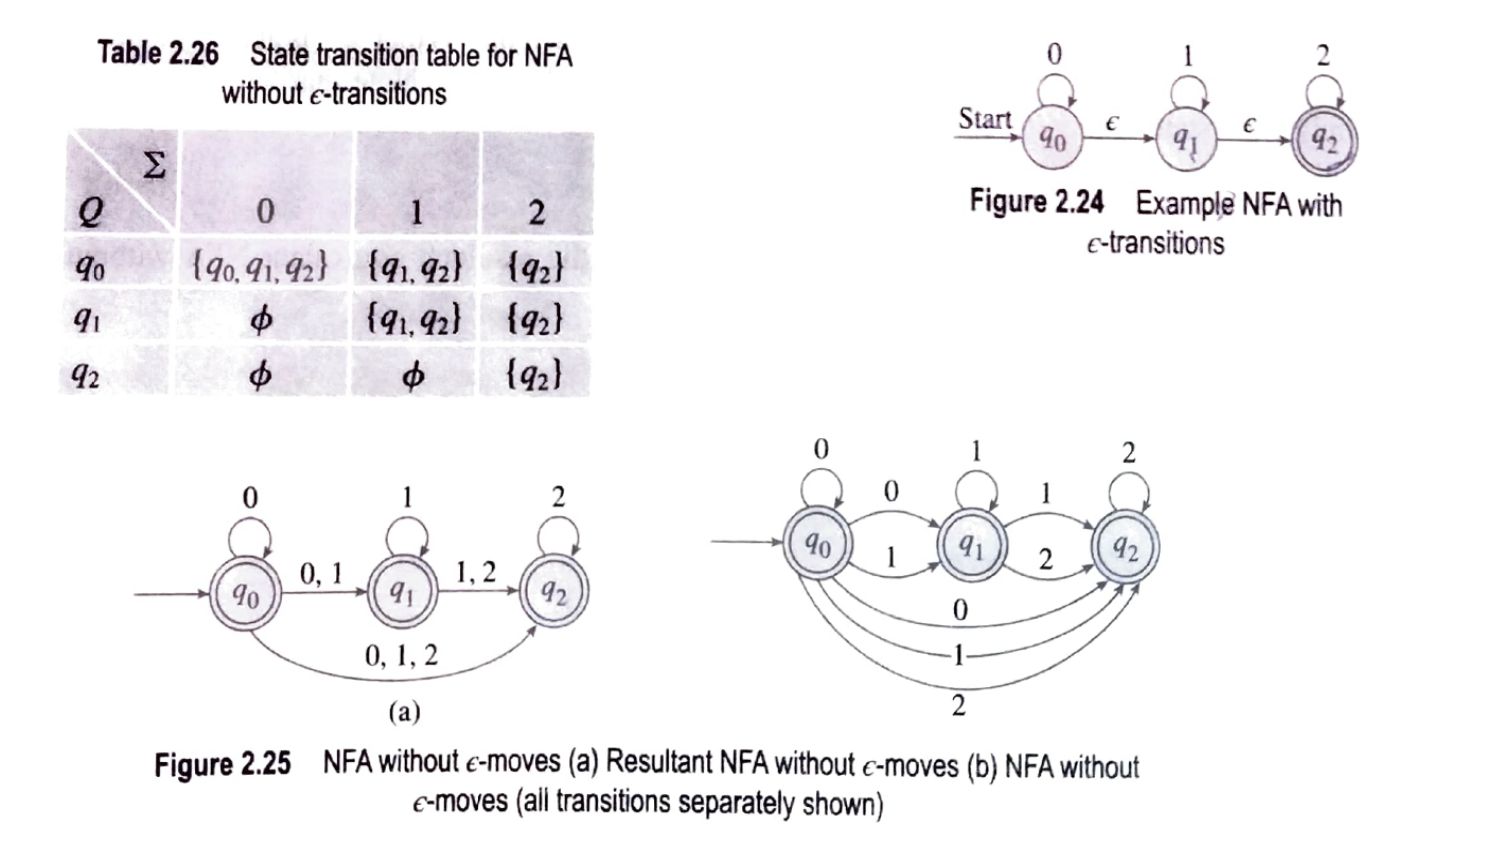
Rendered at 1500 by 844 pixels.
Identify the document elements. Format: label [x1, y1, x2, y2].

picture [38, 26, 610, 411]
picture [104, 421, 1217, 837]
picture [932, 26, 1377, 262]
